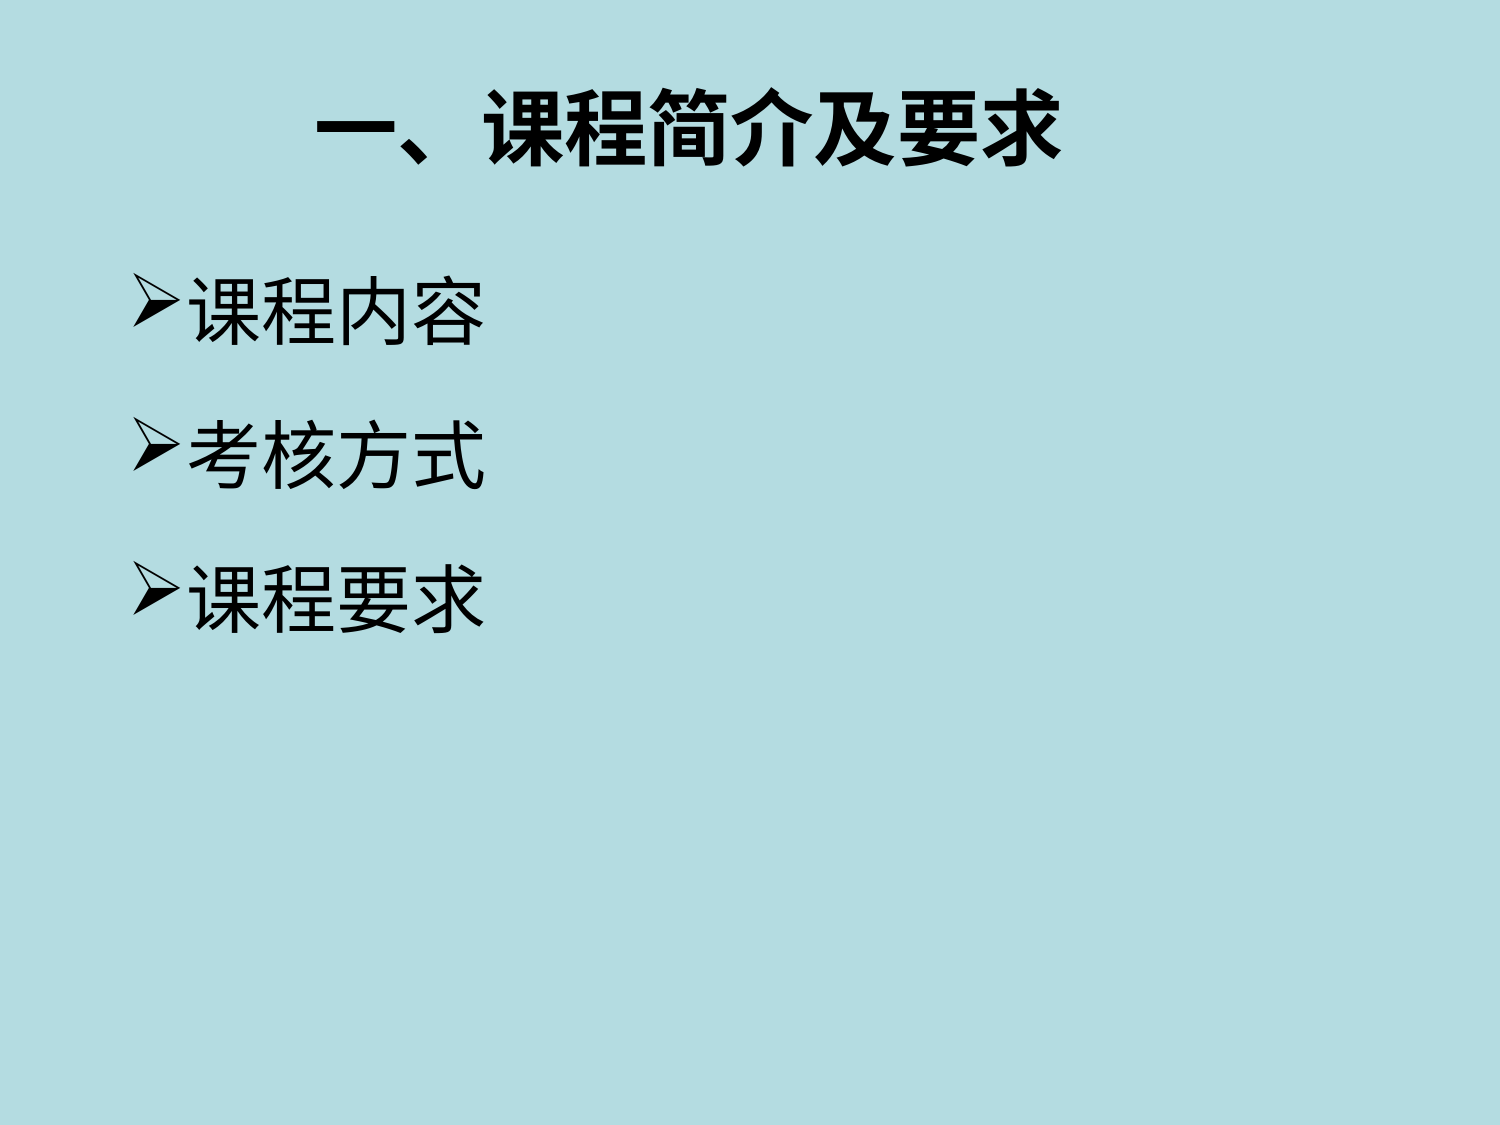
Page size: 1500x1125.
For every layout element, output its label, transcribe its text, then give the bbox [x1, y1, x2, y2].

text_box 课程内容 考核方式 课程要求 [112, 274, 1013, 1018]
text_box 一、课程简介及要求 [300, 62, 1225, 288]
